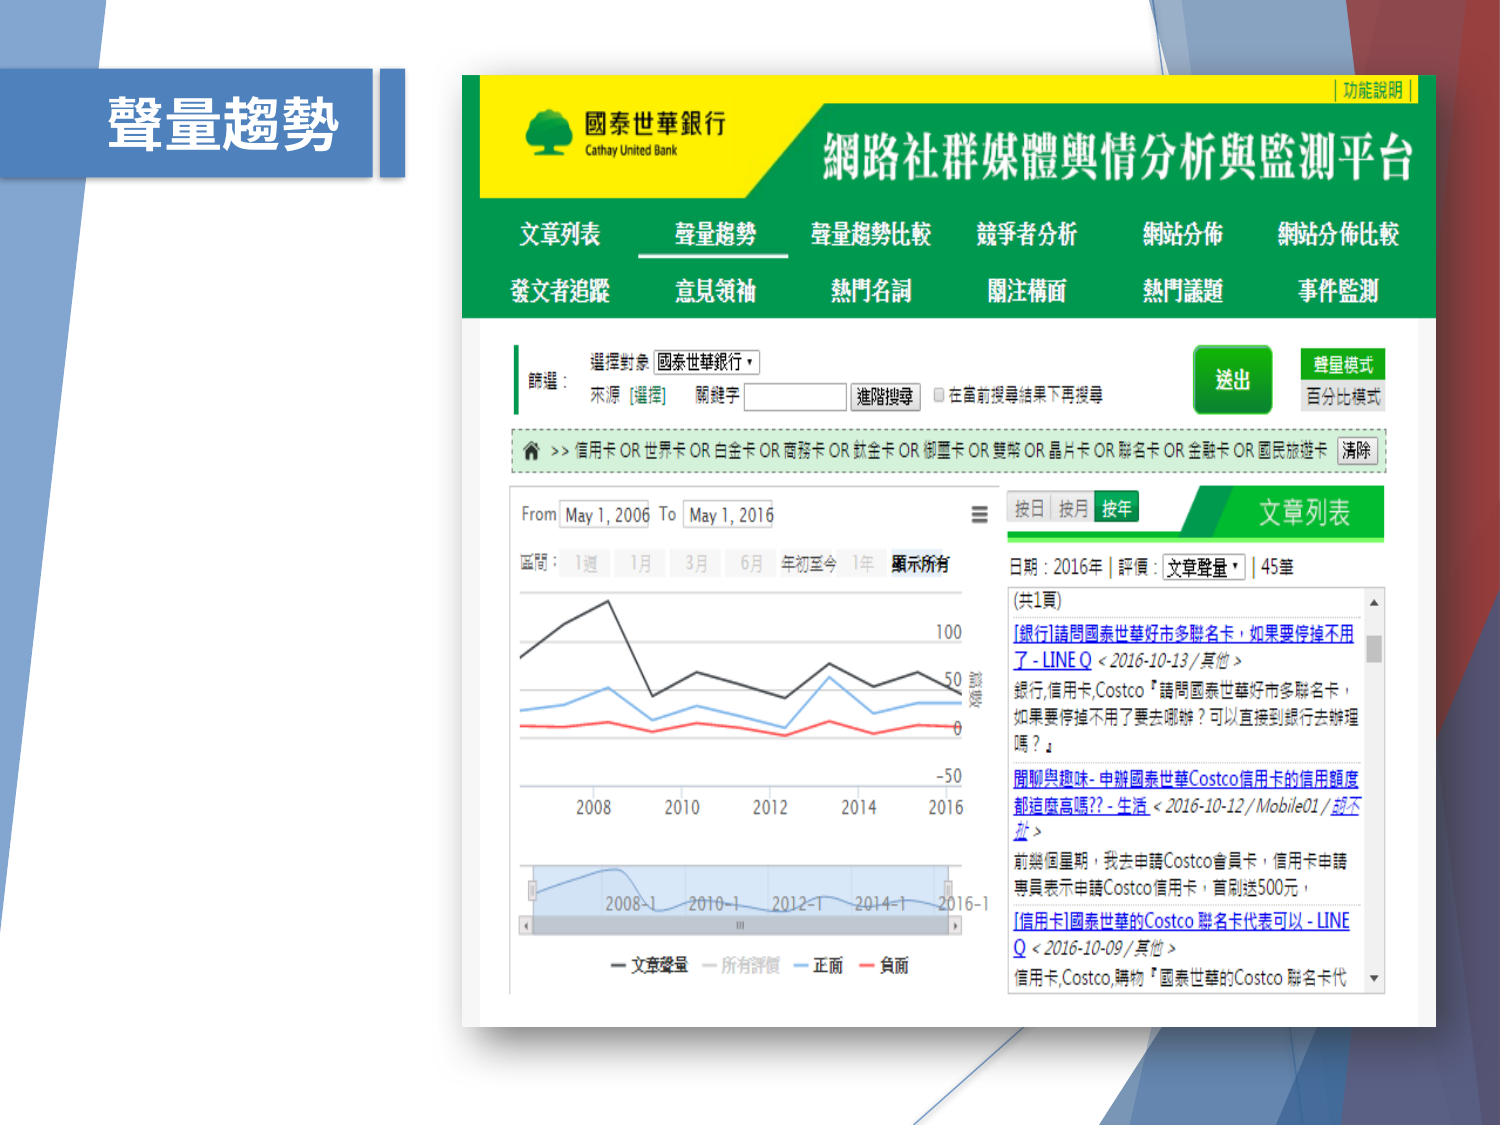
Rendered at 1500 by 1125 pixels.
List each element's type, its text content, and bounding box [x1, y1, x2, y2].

text_box [0, 68, 373, 178]
text_box 聲量趨勢 [91, 80, 357, 166]
picture [461, 75, 1437, 1027]
text_box [380, 68, 406, 178]
